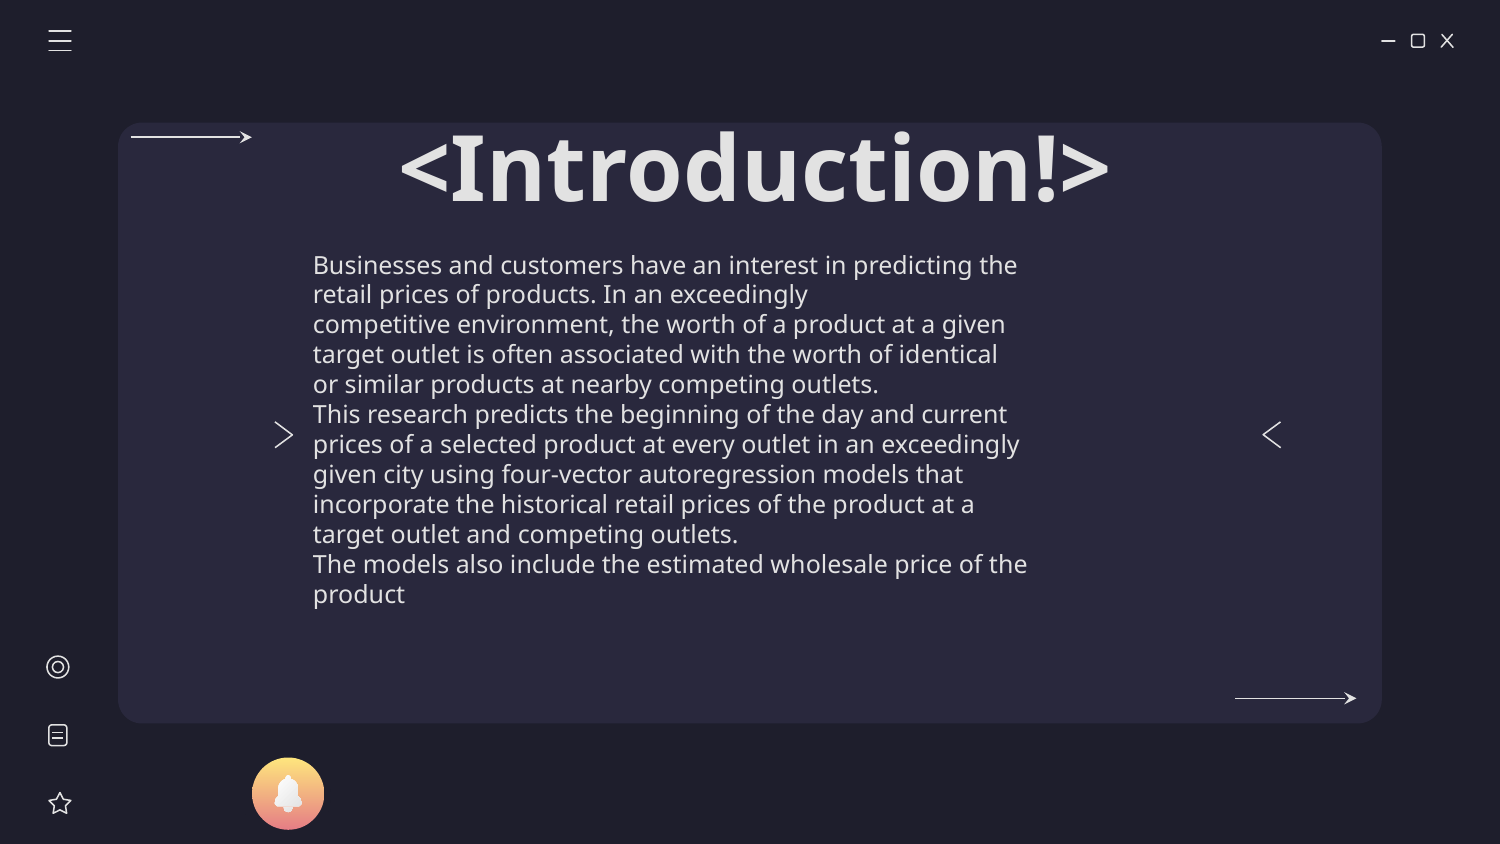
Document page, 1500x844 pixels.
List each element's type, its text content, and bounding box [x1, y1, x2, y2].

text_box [251, 757, 325, 831]
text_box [48, 30, 72, 51]
subtitle Businesses and customers have an interest in predicting the retail prices of products. In an exceedingly competitive environment, the worth of a product at a given target outlet is often associated with the worth of identical or similar products at nearby competing outlets. This research predicts the beginning of the day and current prices of a selected product at every outlet in an exceedingly given city using four-vector autoregression models that incorporate the historical retail prices of the product at a target outlet and competing outlets. The models also include the estimated wholesale price of the product [274, 179, 1281, 421]
title <Introduction!> [300, 58, 1211, 179]
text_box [46, 655, 72, 814]
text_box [274, 421, 1281, 448]
text_box [46, 27, 74, 32]
subtitle Businesses and customers have an interest in predicting the retail prices of products. In an exceedingly competitive environment, the worth of a product at a given target outlet is often associated with the worth of identical or similar products at nearby competing outlets. This research predicts the beginning of the day and current prices of a selected product at every outlet in an exceedingly given city using four-vector autoregression models that incorporate the historical retail prices of the product at a target outlet and competing outlets. The models also include the estimated wholesale price of the product [274, 455, 1281, 678]
